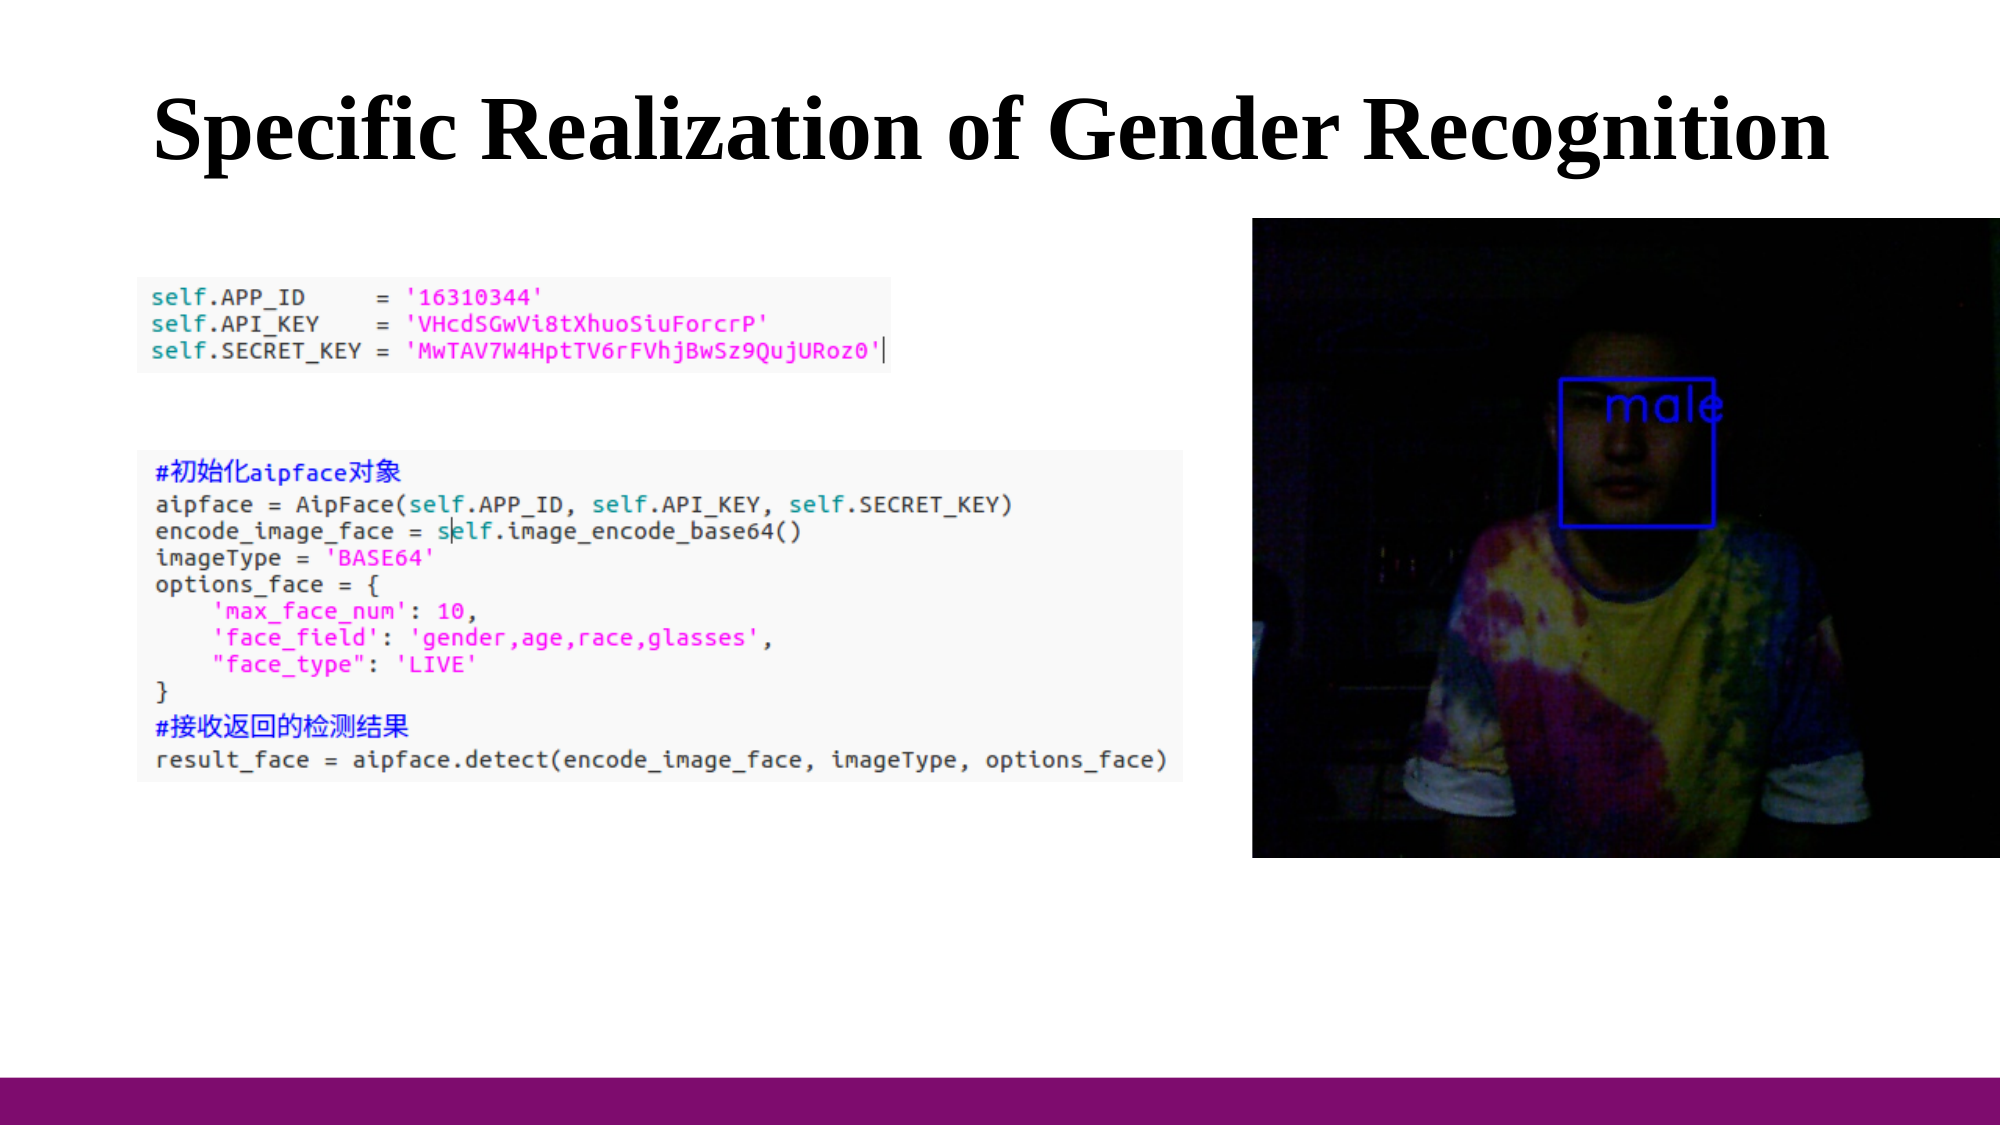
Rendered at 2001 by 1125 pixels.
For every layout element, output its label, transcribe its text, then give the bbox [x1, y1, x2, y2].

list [137, 450, 1183, 782]
picture [1252, 217, 2000, 858]
picture [137, 277, 891, 373]
title Specific Realization of Gender Recognition [137, 21, 1863, 239]
